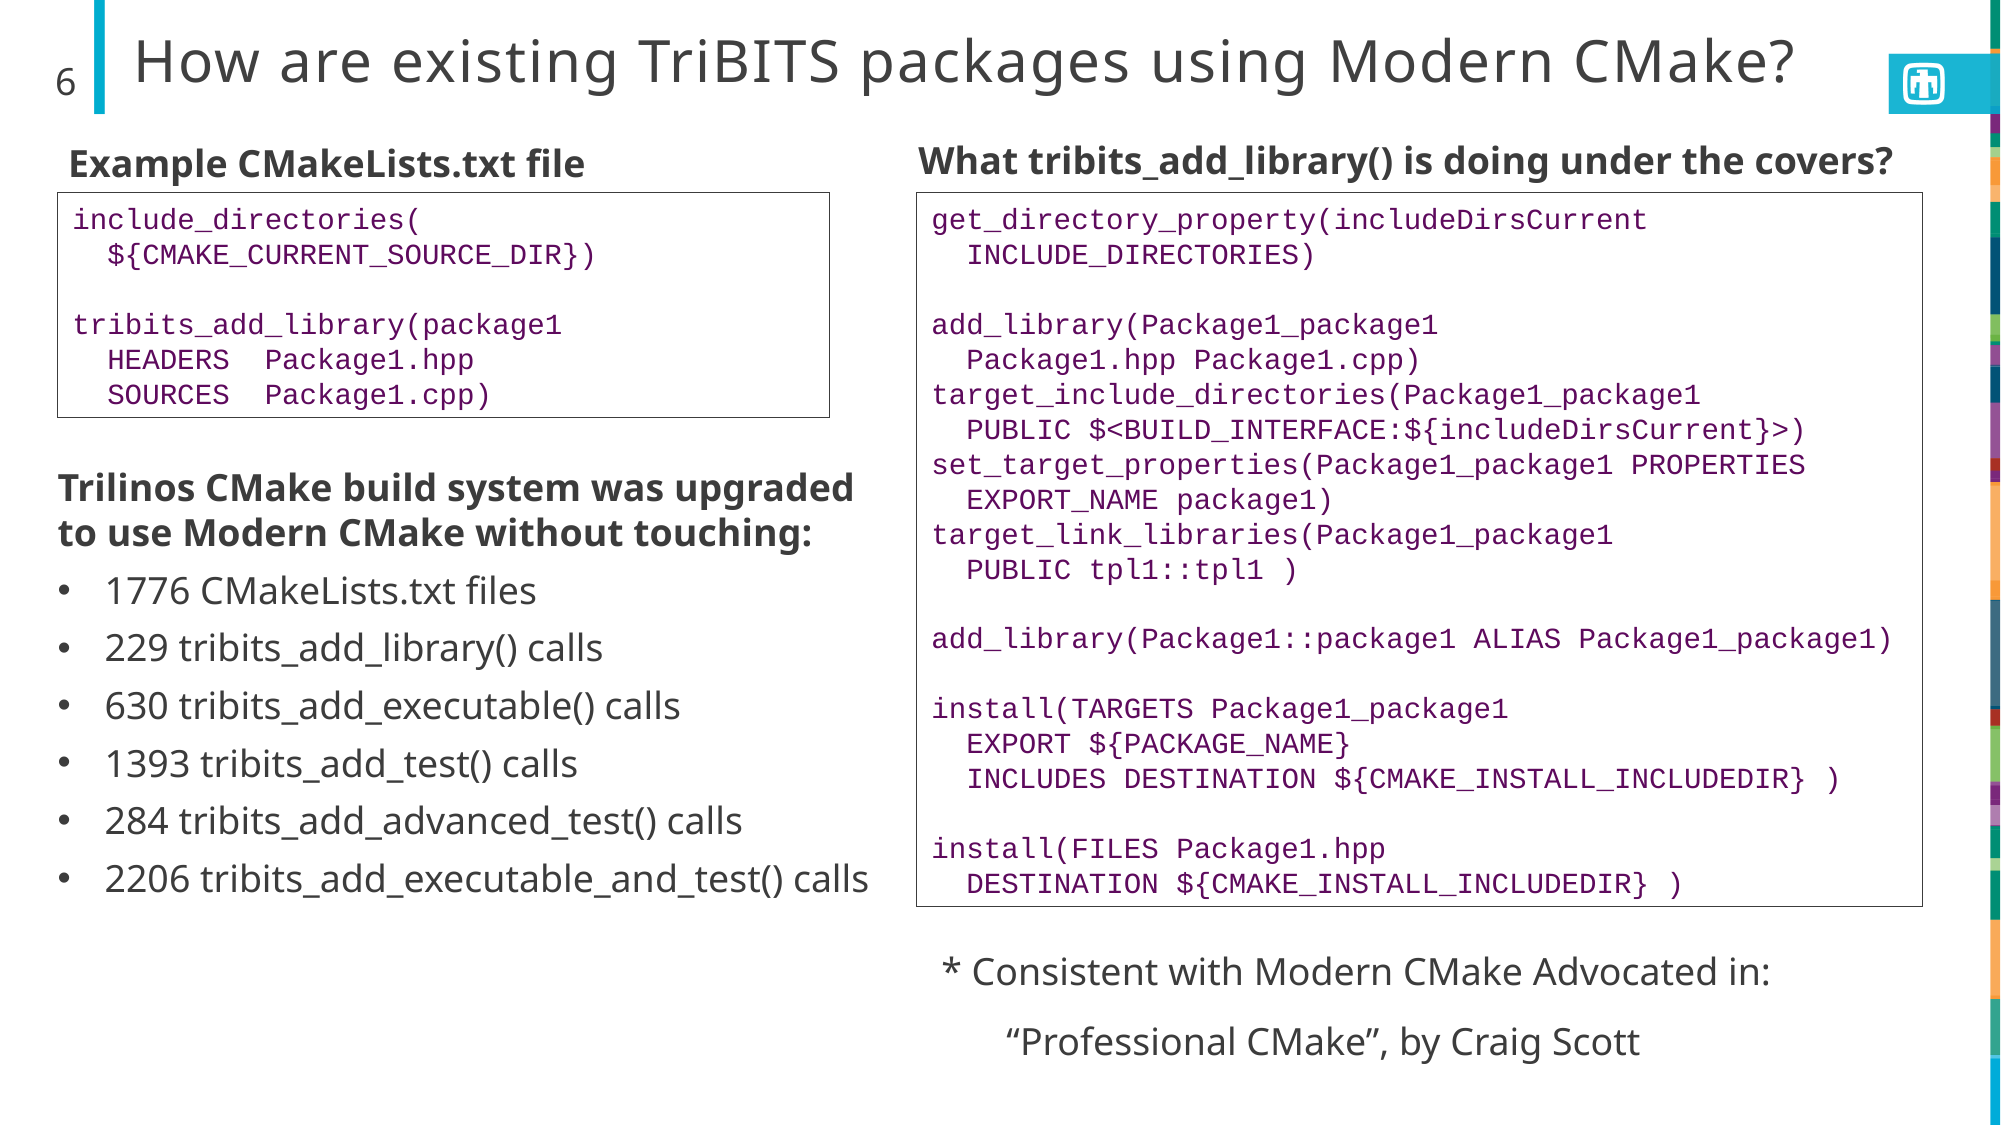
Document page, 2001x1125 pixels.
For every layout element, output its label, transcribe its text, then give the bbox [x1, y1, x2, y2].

text_box get_directory_property(includeDirsCurrent INCLUDE_DIRECTORIES) add_library(Package1_package1 Package1.hpp Package1.cpp) target_include_directories(Package1_package1 PUBLIC $<BUILD_INTERFACE:${includeDirsCurrent}>) set_target_properties(Package1_package1 PROPERTIES EXPORT_NAME package1) target_link_libraries(Package1_package1 PUBLIC tpl1::tpl1 ) add_library(Package1::package1 ALIAS Package1_package1) install(TARGETS Package1_package1 EXPORT ${PACKAGE_NAME} INCLUDES DESTINATION ${CMAKE_INSTALL_INCLUDEDIR} ) install(FILES Package1.hpp DESTINATION ${CMAKE_INSTALL_INCLUDEDIR} ) [916, 192, 1923, 907]
text_box 6 [2, 52, 92, 113]
text_box * Consistent with Modern CMake Advocated in: “Professional CMake”, by Craig Scott [916, 940, 1880, 1071]
title How are existing TriBITS packages using Modern CMake? [126, 27, 1880, 117]
picture [0, 0, 2001, 1125]
text_box include_directories( ${CMAKE_CURRENT_SOURCE_DIR}) tribits_add_library(package1 HEADERS Package1.hpp SOURCES Package1.cpp) [57, 192, 830, 418]
text_box Trilinos CMake build system was upgraded to use Modern CMake without touching: 1776 CMakeLists.txt files 229 tribits_add_library() calls 630 tribits_add_executable() calls 1393 tribits_add_test() calls 284 tribits_add_advanced_test() calls 2206 tribits_add_executable_and_test() calls [42, 457, 906, 965]
text_box Example CMakeLists.txt file [53, 132, 601, 193]
text_box What tribits_add_library() is doing under the covers? [893, 129, 1910, 190]
